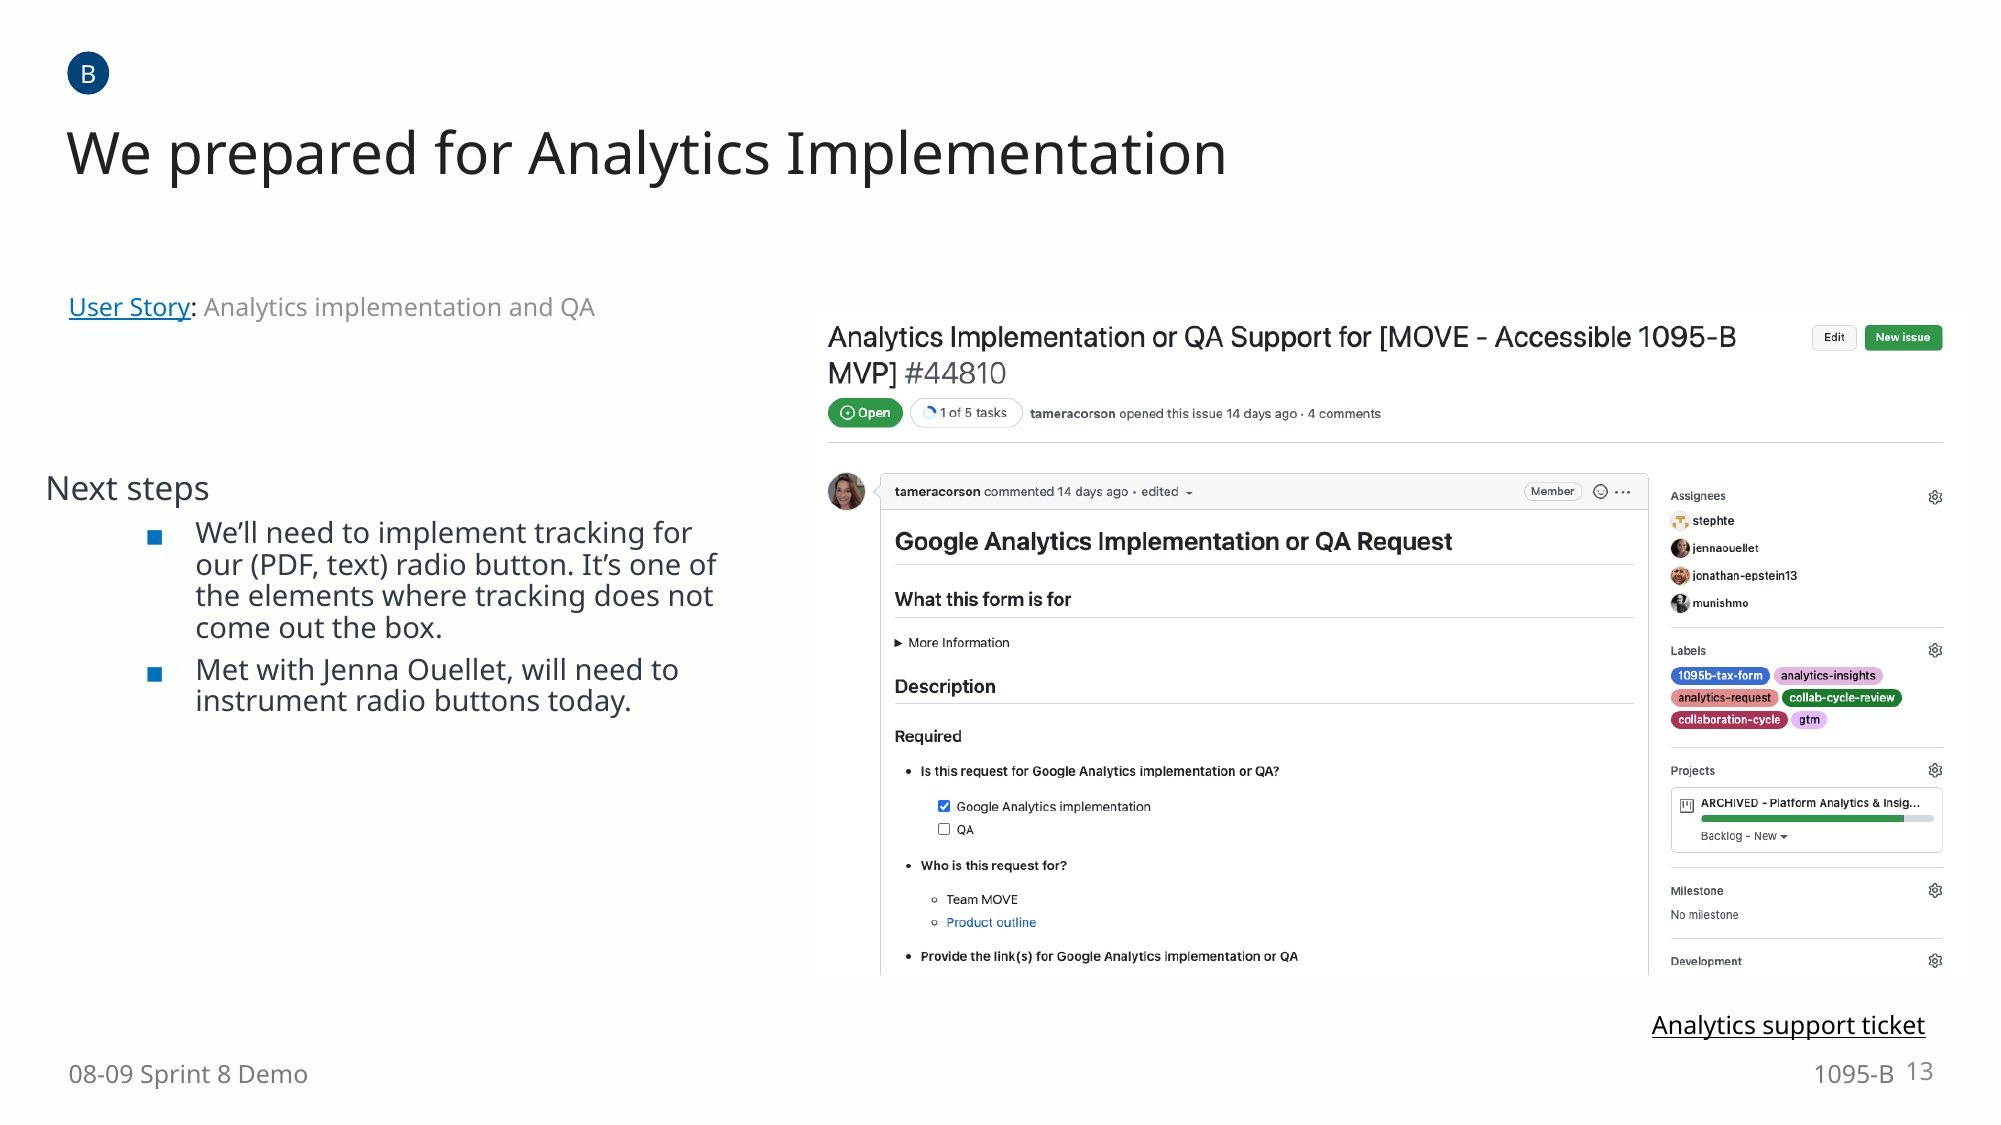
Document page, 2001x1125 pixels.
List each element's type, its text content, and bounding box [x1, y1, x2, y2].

text_box 13 [1882, 1042, 1949, 1103]
text_box 08-09 Sprint 8 Demo [68, 1051, 516, 1097]
text_box User Story: Analytics implementation and QA [68, 290, 793, 325]
text_box Analytics support ticket [1382, 1002, 1948, 1052]
text_box We prepared for Analytics Implementation [66, 116, 1871, 282]
picture [817, 306, 1976, 975]
text_box 1095-B [1462, 1052, 1910, 1097]
text_box B [67, 51, 110, 95]
text_box Next steps We’ll need to implement tracking for our (PDF, text) radio button. It’s one of the elements where tracking does not come out the box. Met with Jenna Ouellet, will need to instrument radio buttons today. [30, 464, 738, 999]
